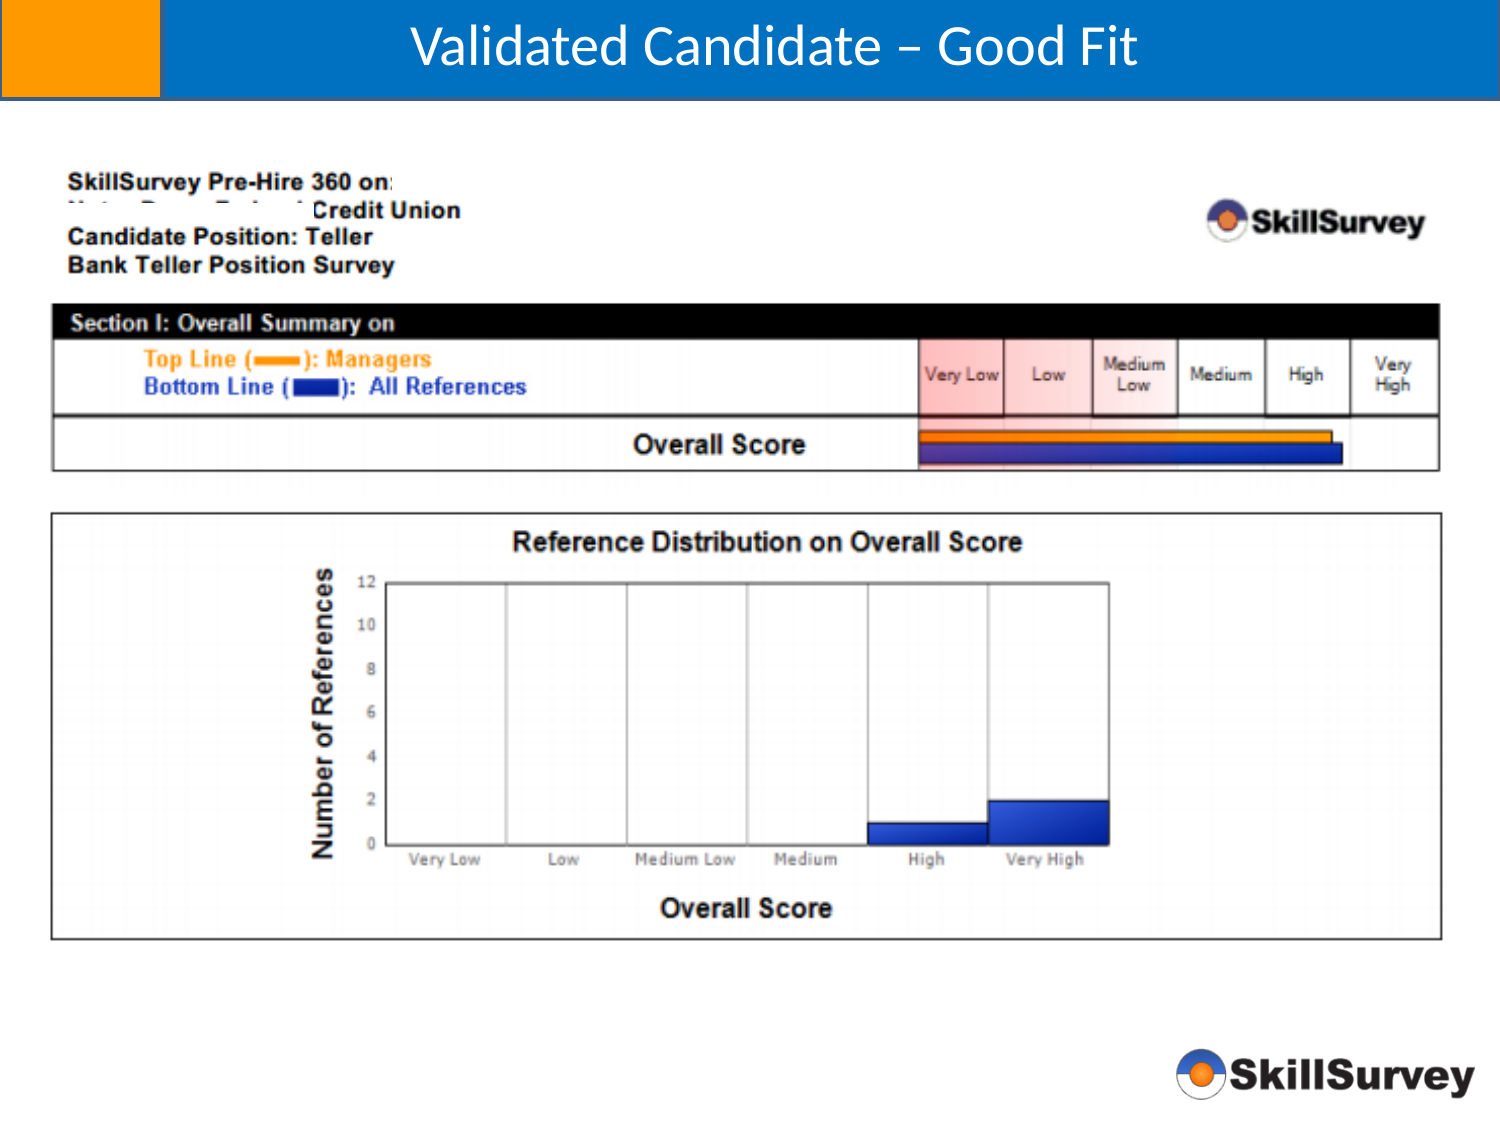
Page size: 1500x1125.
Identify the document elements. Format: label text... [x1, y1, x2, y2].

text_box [40, 159, 1460, 963]
picture [1175, 1048, 1475, 1100]
text_box Validated Candidate – Good Fit [24, 0, 1500, 76]
